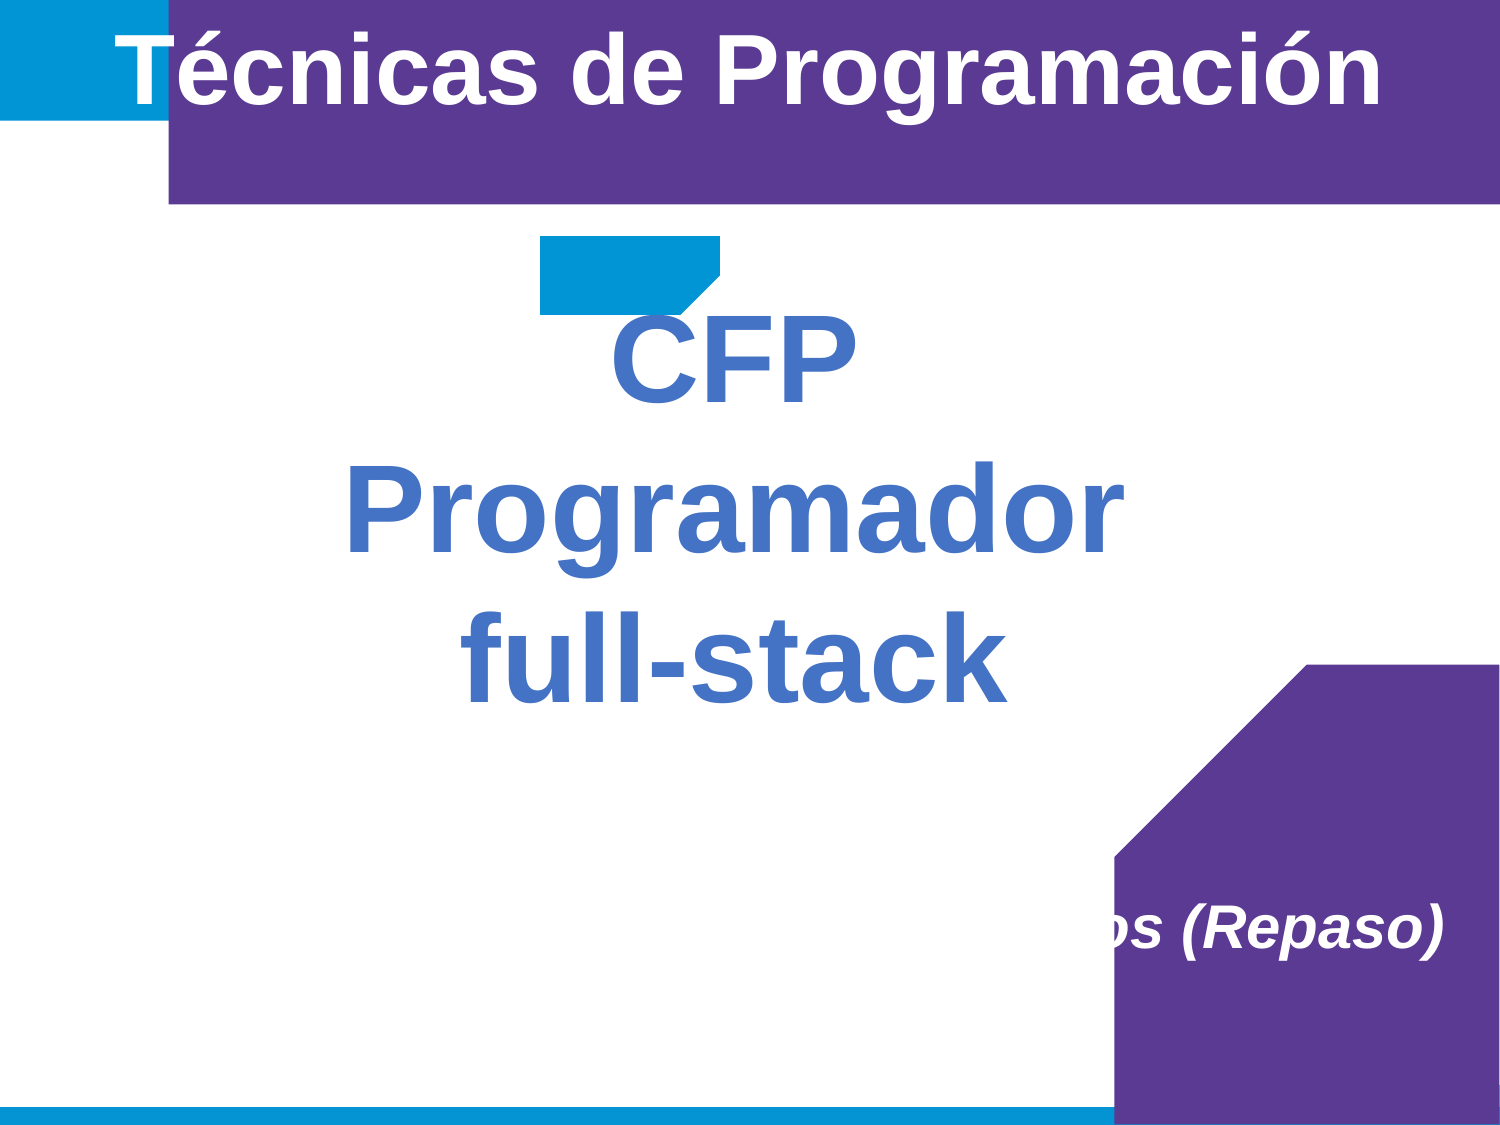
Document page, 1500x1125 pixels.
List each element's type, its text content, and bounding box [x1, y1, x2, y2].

text_box Técnicas de Programación [15, 0, 1486, 133]
text_box Ámbito Variable, Legibilidad, Arreglos (Repaso) [0, 888, 1500, 979]
